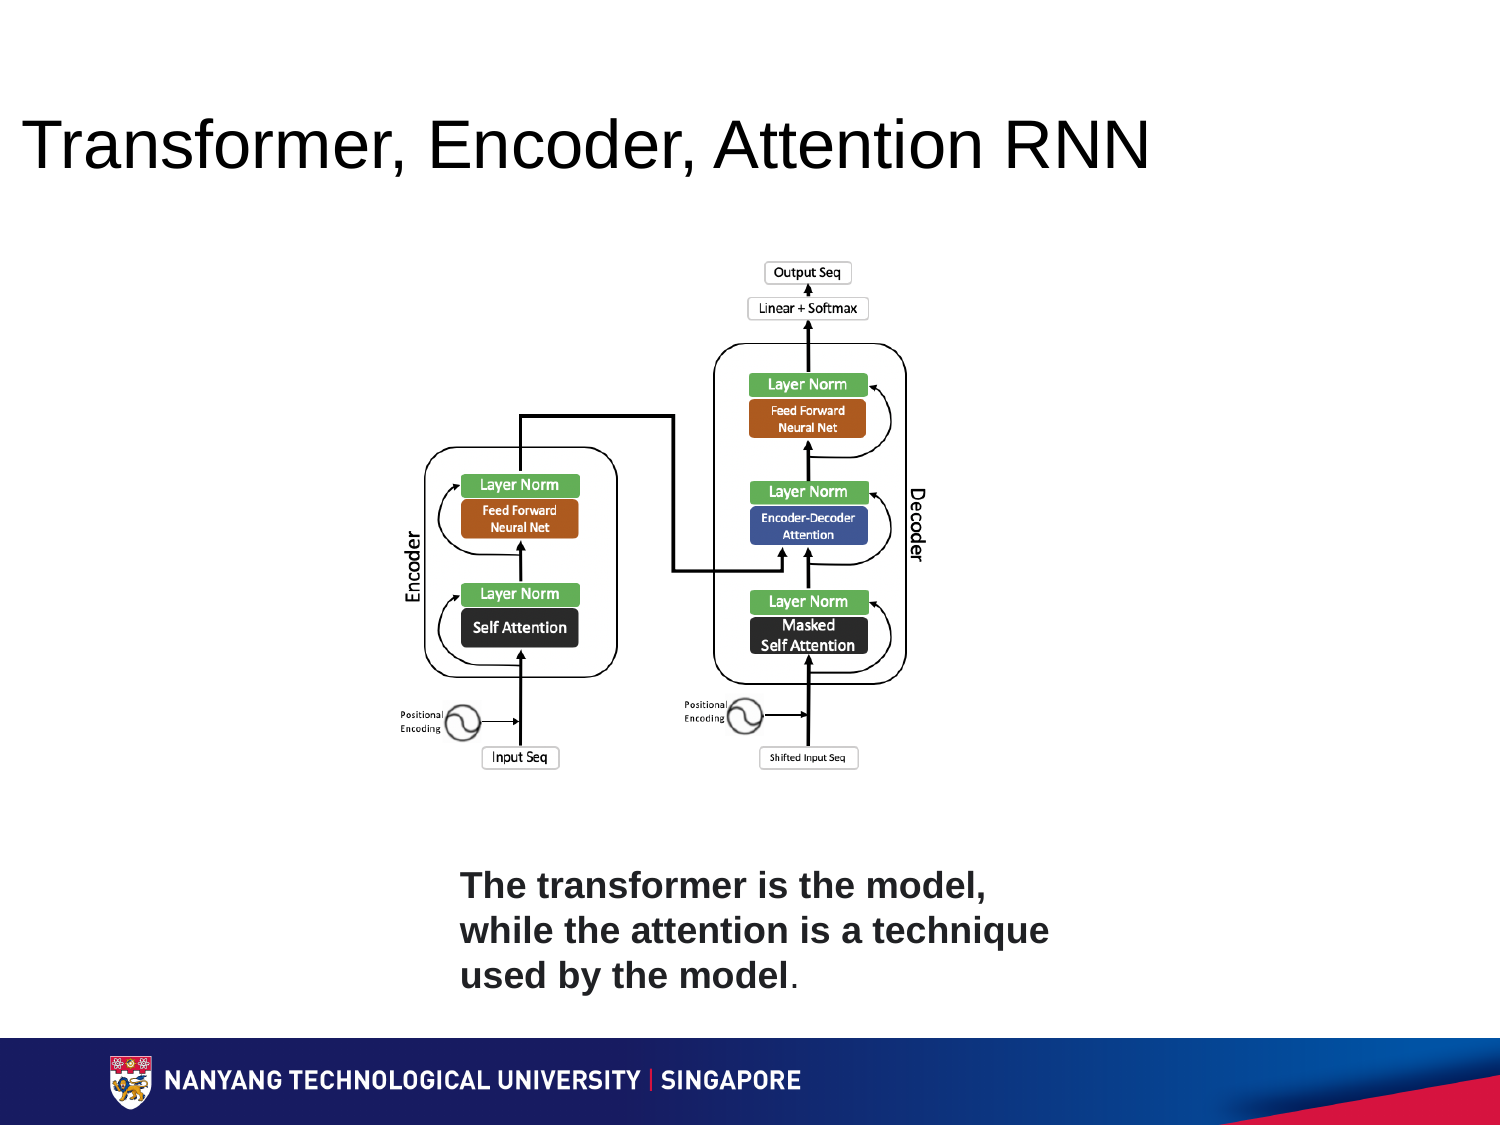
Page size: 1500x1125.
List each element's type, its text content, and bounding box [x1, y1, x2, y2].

text_box The transformer is the model, while the attention is a technique used by the model. [444, 853, 1080, 1004]
picture [391, 252, 937, 785]
title Transformer, Encoder, Attention RNN [6, 0, 1265, 283]
picture [0, 1038, 1500, 1125]
